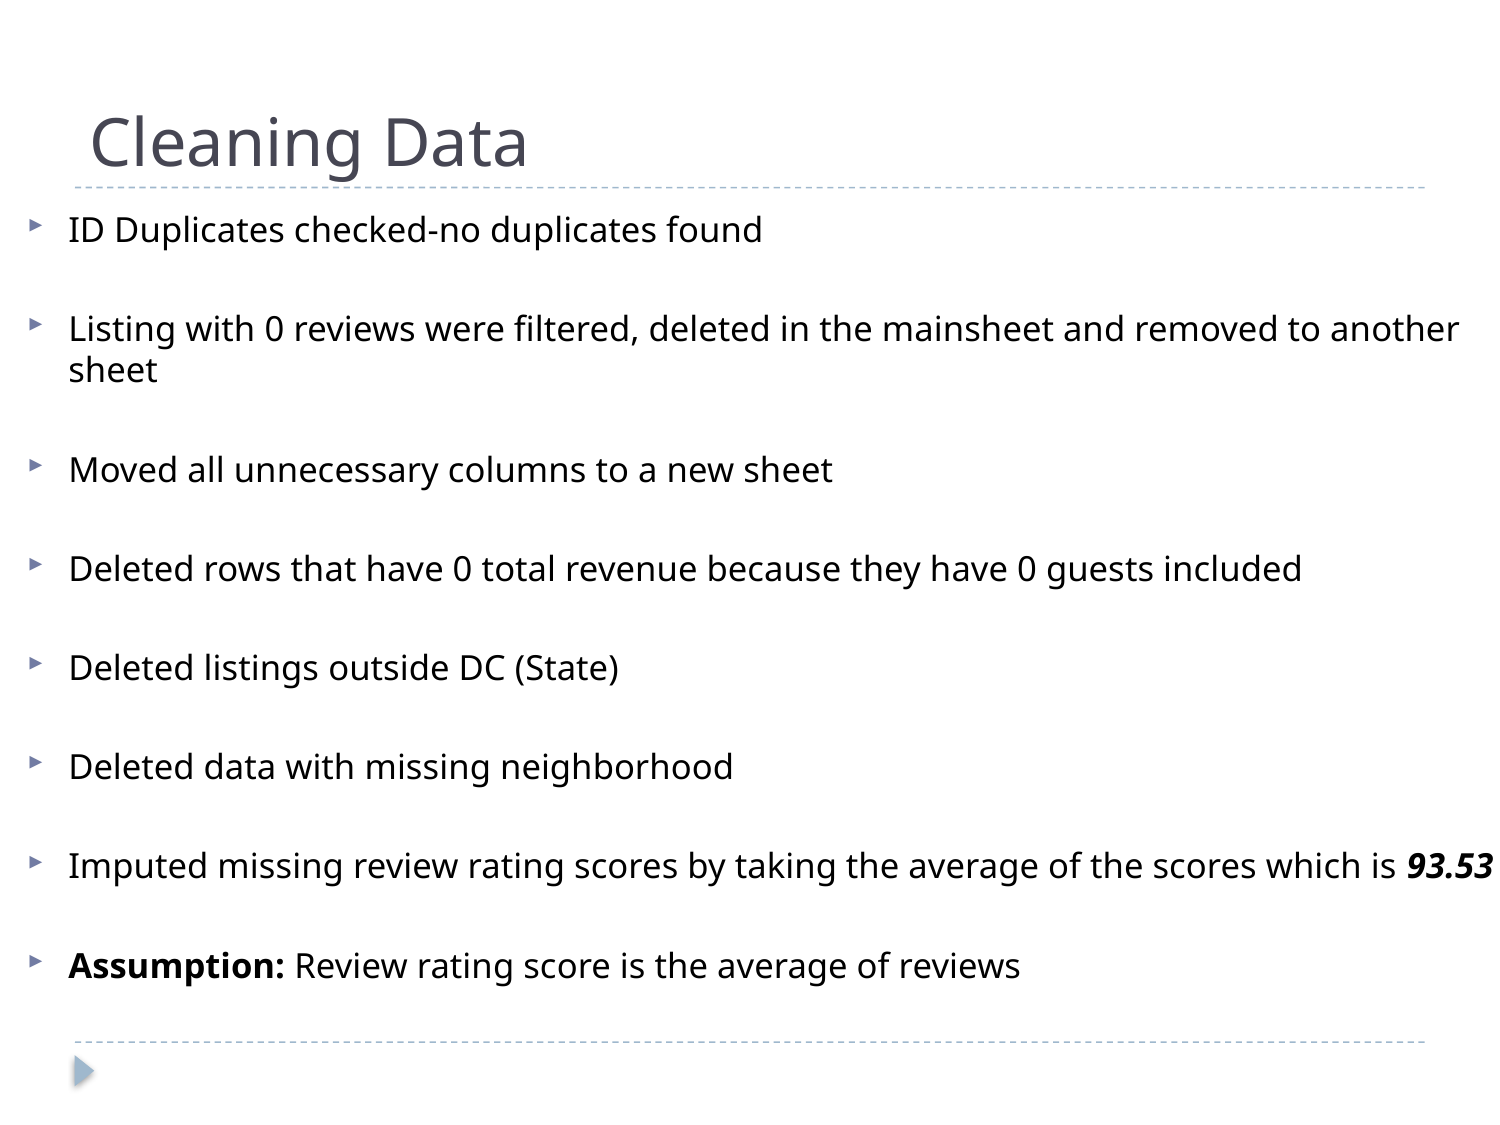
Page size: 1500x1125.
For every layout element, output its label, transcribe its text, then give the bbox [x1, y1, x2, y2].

list ID Duplicates checked-no duplicates found Listing with 0 reviews were filtered, deleted in the mainsheet and removed to another sheet Moved all unnecessary columns to a new sheet Deleted rows that have 0 total revenue because they have 0 guests included Deleted listings outside DC (State) Deleted data with missing neighborhood Imputed missing review rating scores by taking the average of the scores which is 93.53 Assumption: Review rating score is the average of reviews [12, 200, 1500, 1000]
title Cleaning Data [75, 24, 1425, 188]
